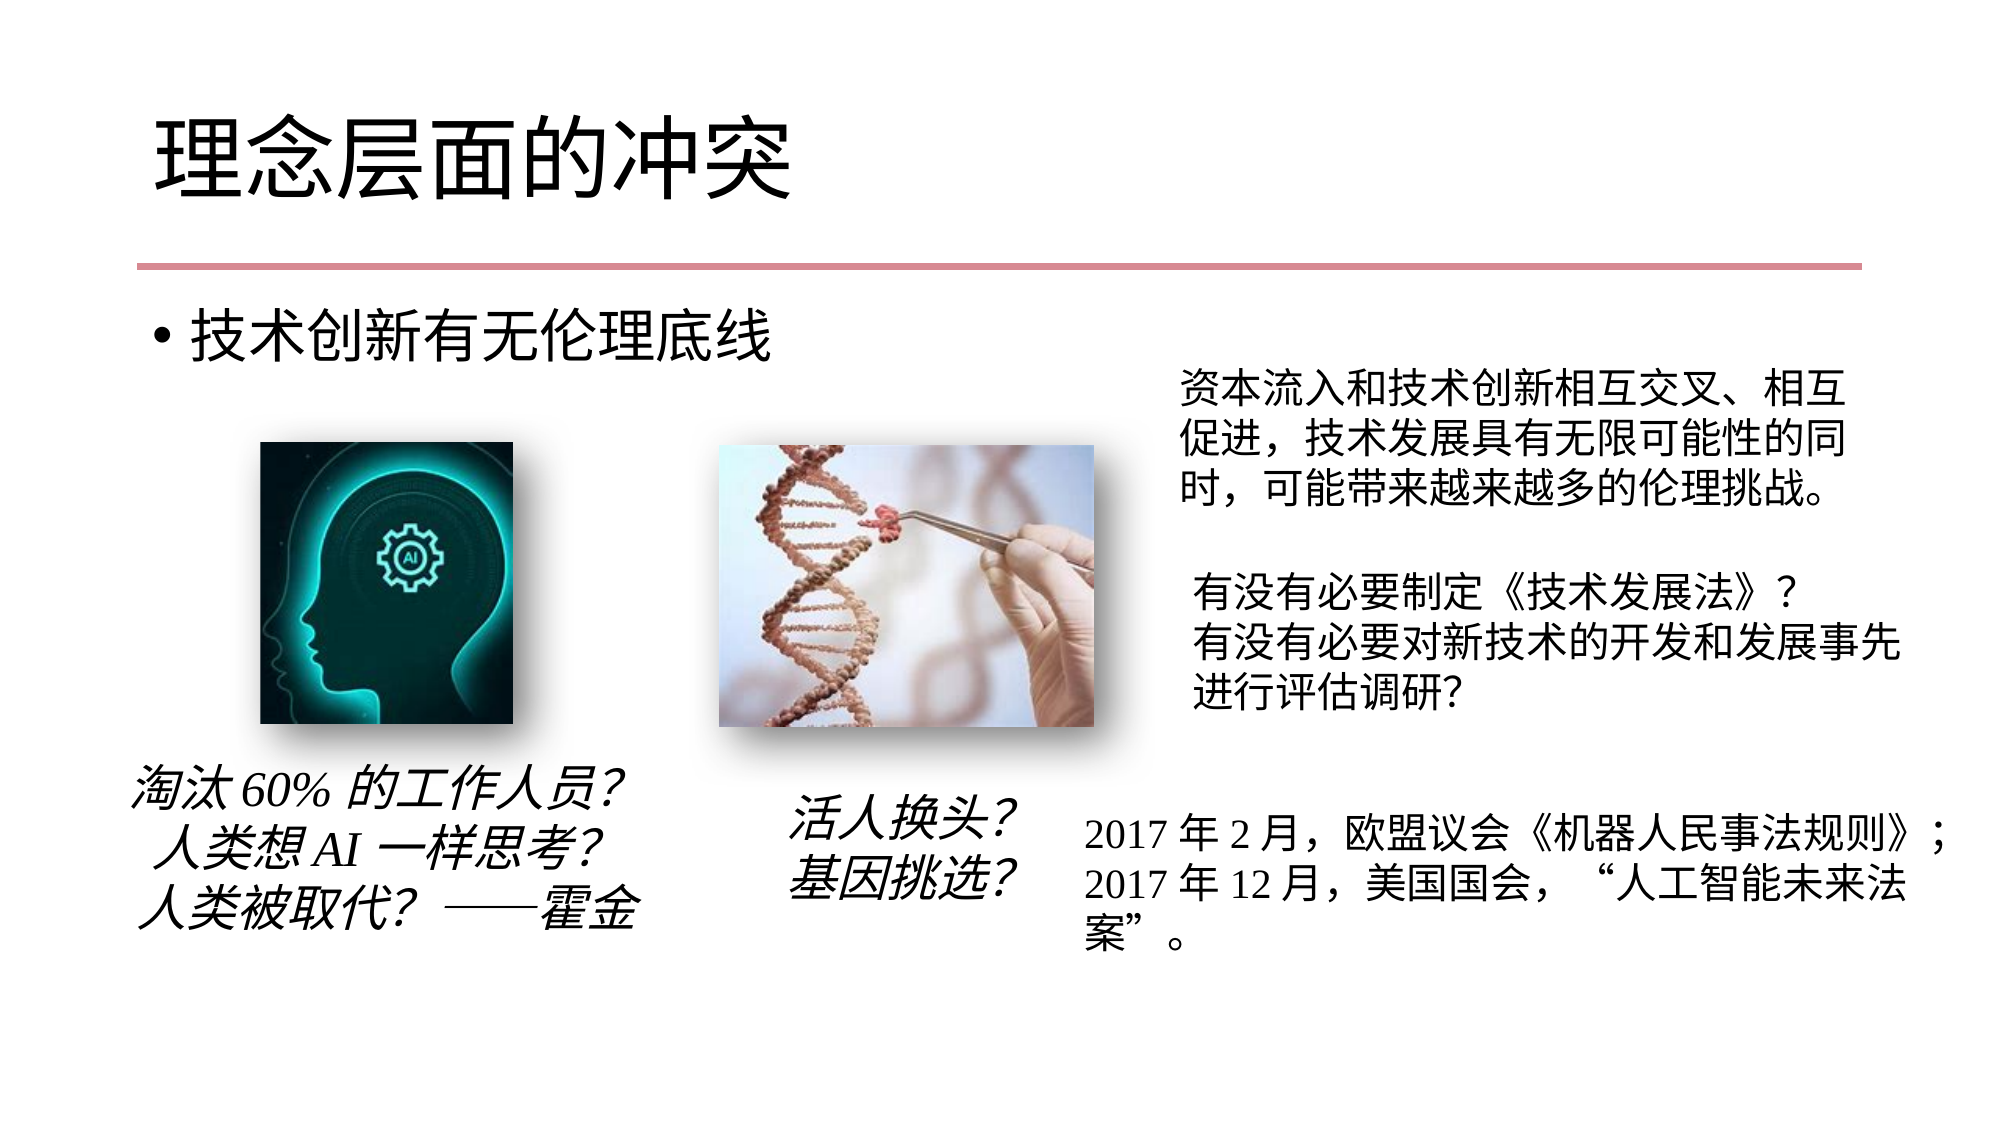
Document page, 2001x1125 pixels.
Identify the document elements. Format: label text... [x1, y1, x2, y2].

title 理念层面的冲突 [137, 59, 1863, 267]
text_box 活人换头？ 基因挑选？ [771, 779, 1051, 915]
text_box 有没有必要制定《技术发展法》？ 有没有必要对新技术的开发和发展事先进行评估调研？ [1177, 558, 1923, 724]
picture [718, 445, 1094, 727]
text_box 淘汰60%的工作人员？ 人类想AI一样思考？ 人类被取代？——霍金 [114, 749, 660, 944]
list 技术创新有无伦理底线 [137, 299, 1823, 378]
text_box 2017年2月，欧盟议会《机器人民事法规则》； 2017年12月，美国国会，“人工智能未来法案”。 [1069, 799, 2000, 965]
picture [260, 442, 513, 726]
text_box 资本流入和技术创新相互交叉、相互促进，技术发展具有无限可能性的同时，可能带来越来越多的伦理挑战。 [1164, 354, 1896, 519]
